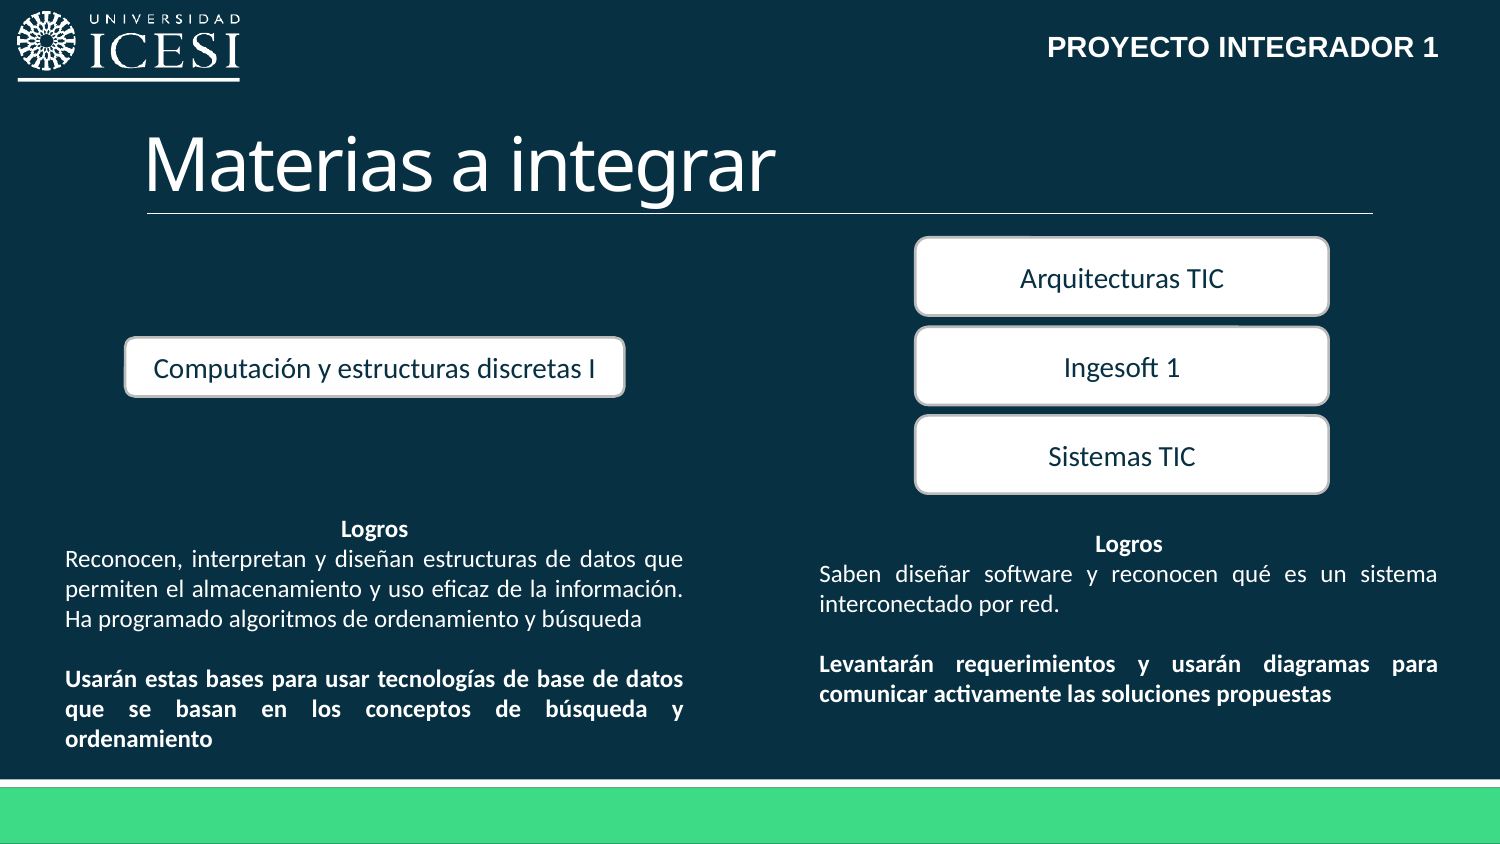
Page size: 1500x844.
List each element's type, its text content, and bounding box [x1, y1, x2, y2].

picture [17, 11, 240, 82]
title Materias a integrar [134, 34, 1373, 215]
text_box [915, 326, 1329, 406]
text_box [915, 237, 1329, 316]
text_box Logros Saben diseñar software y reconocen qué es un sistema interconectado por red. Levantarán requerimientos y usarán diagramas para comunicar activamente las soluciones propuestas [811, 520, 1447, 715]
text_box PROYECTO INTEGRADOR 1 [547, 21, 1447, 71]
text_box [915, 415, 1329, 494]
text_box Logros Reconocen, interpretan y diseñan estructuras de datos que permiten el almacenamiento y uso eficaz de la información. Ha programado algoritmos de ordenamiento y búsqueda Usarán estas bases para usar tecnologías de base de datos que se basan en los conceptos de búsqueda y ordenamiento [57, 385, 692, 760]
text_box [124, 337, 625, 397]
